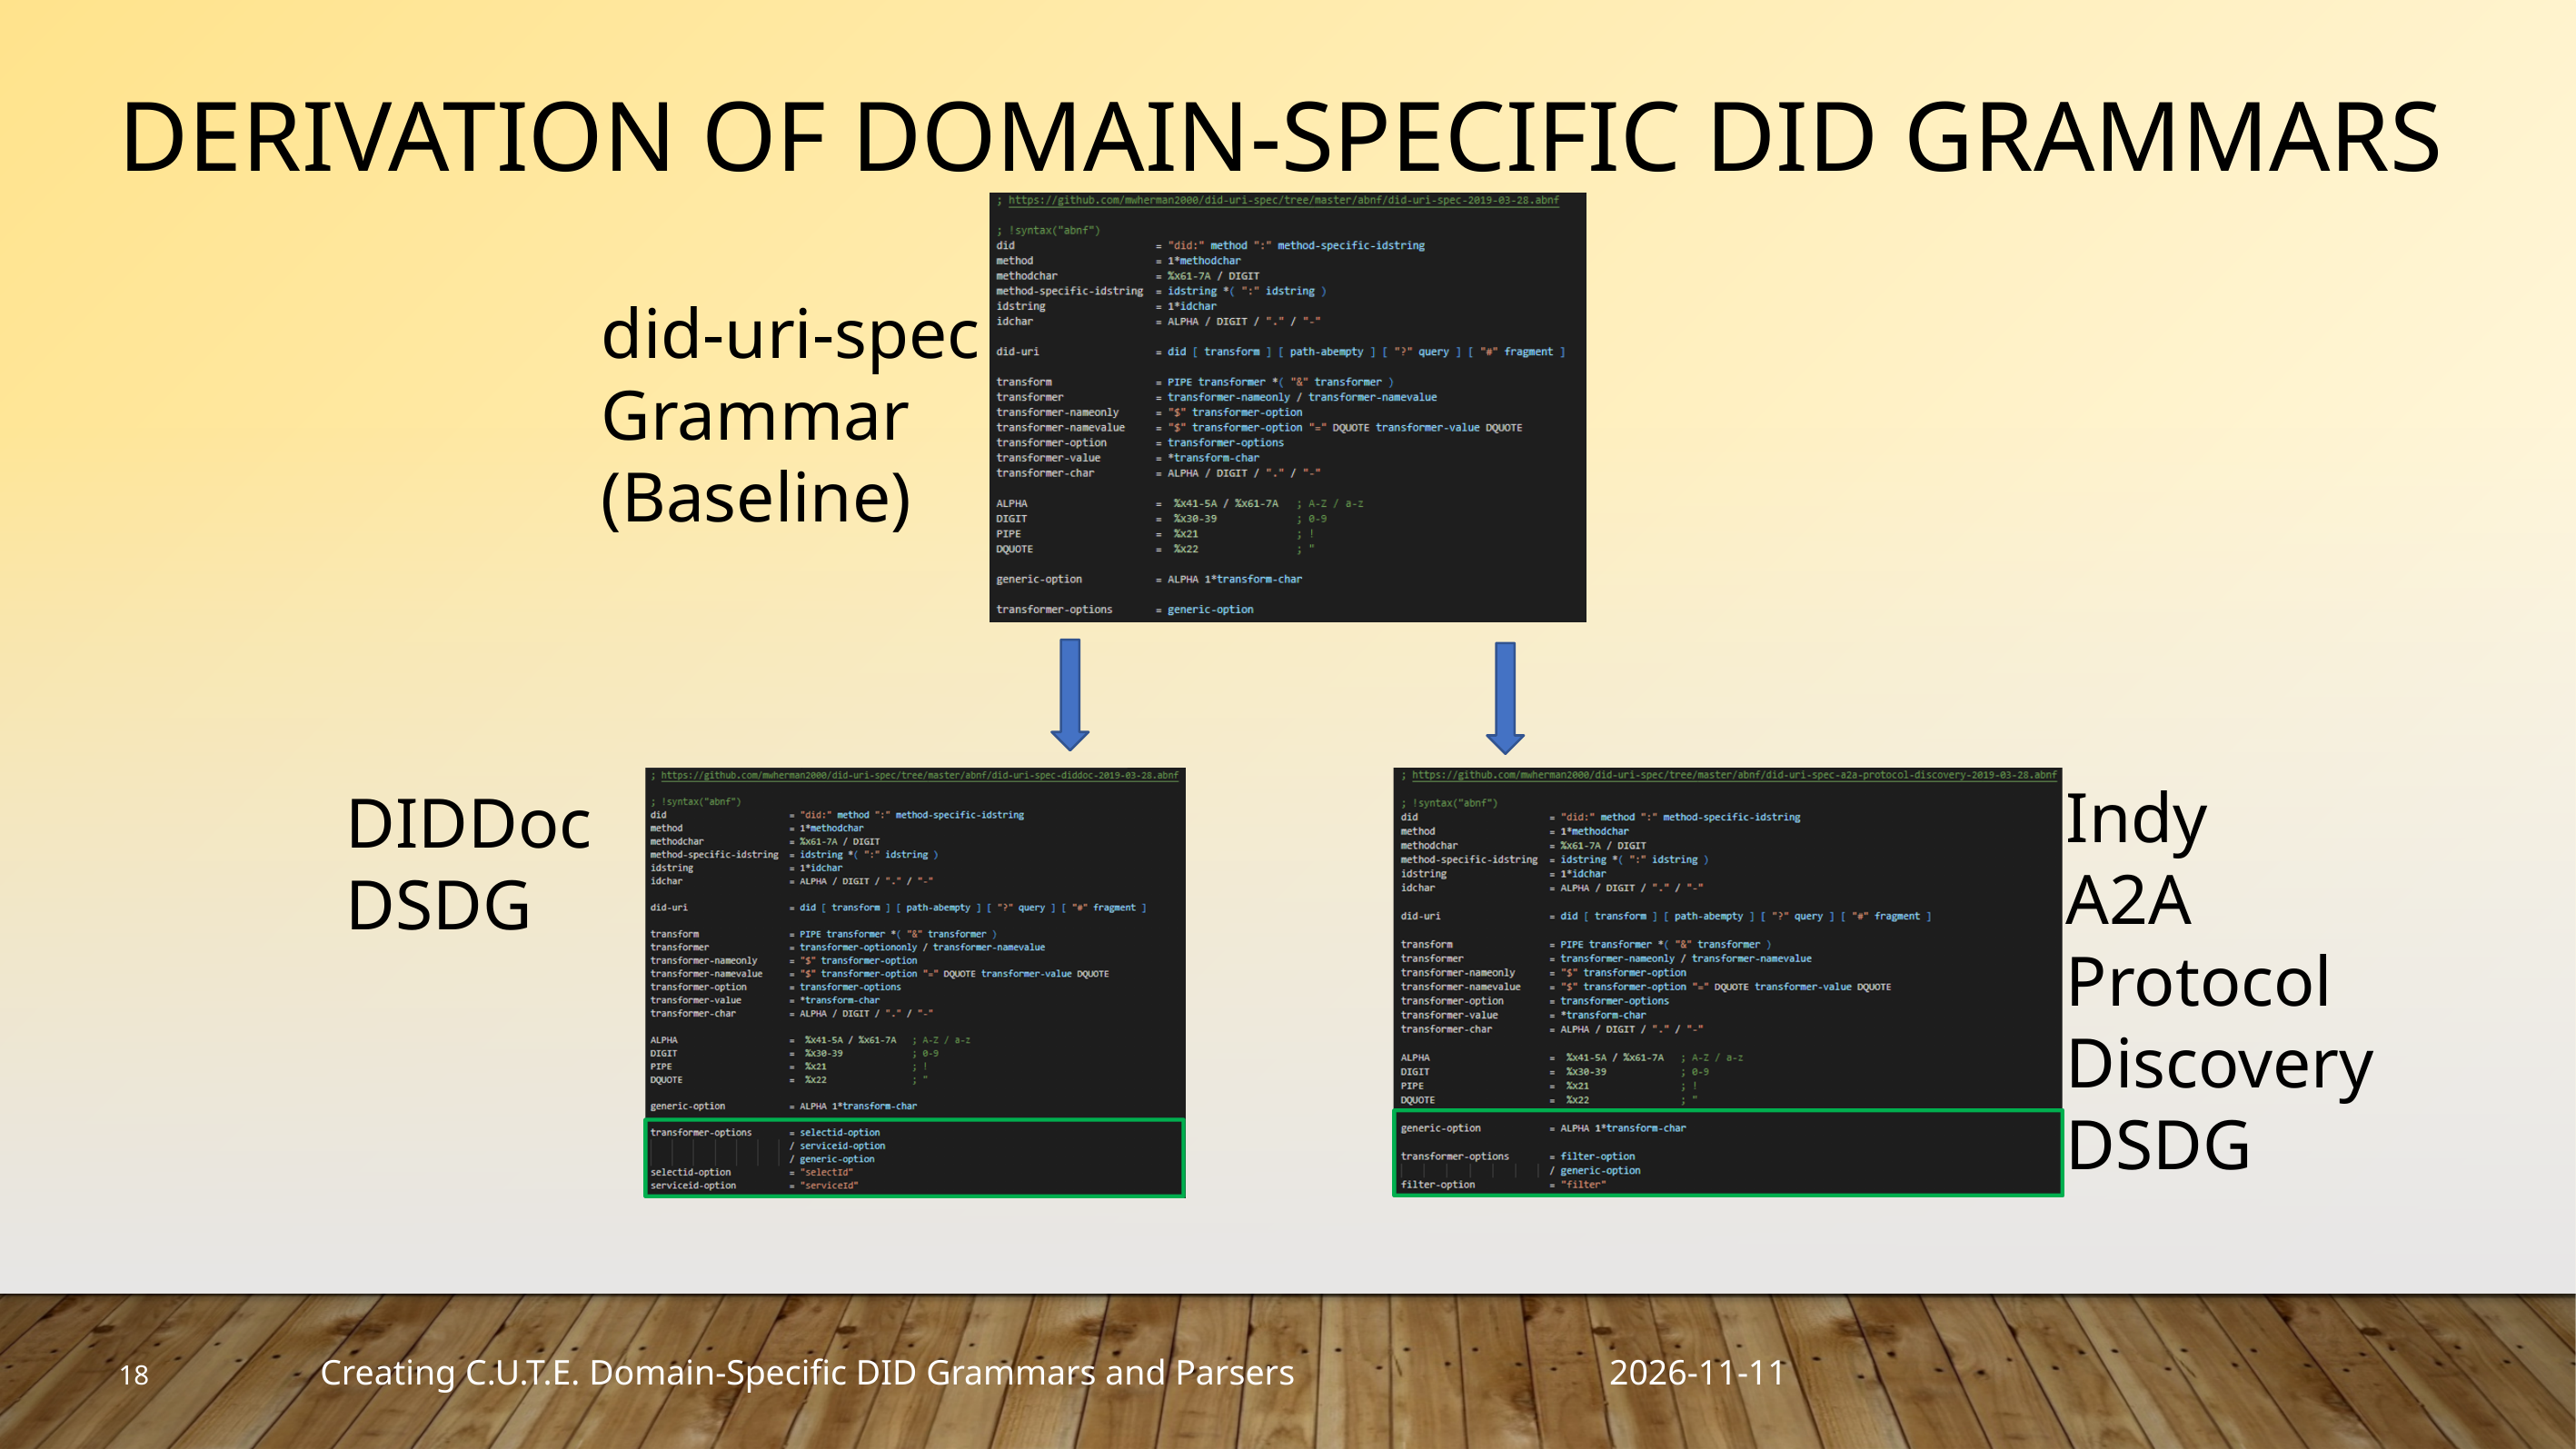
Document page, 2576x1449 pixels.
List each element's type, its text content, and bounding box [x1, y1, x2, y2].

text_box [334, 639, 1186, 1198]
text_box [1392, 642, 2375, 1198]
picture [0, 1294, 2576, 1449]
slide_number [1596, 1344, 2471, 1409]
picture [990, 192, 1586, 622]
title Derivation of Domain-Specific DID Grammars [104, 82, 2471, 304]
footer Creating C.U.T.E. Domain-Specific DID Grammars and Parsers [306, 1344, 1535, 1409]
text_box did-uri-spec Grammar (Baseline) [588, 283, 990, 543]
